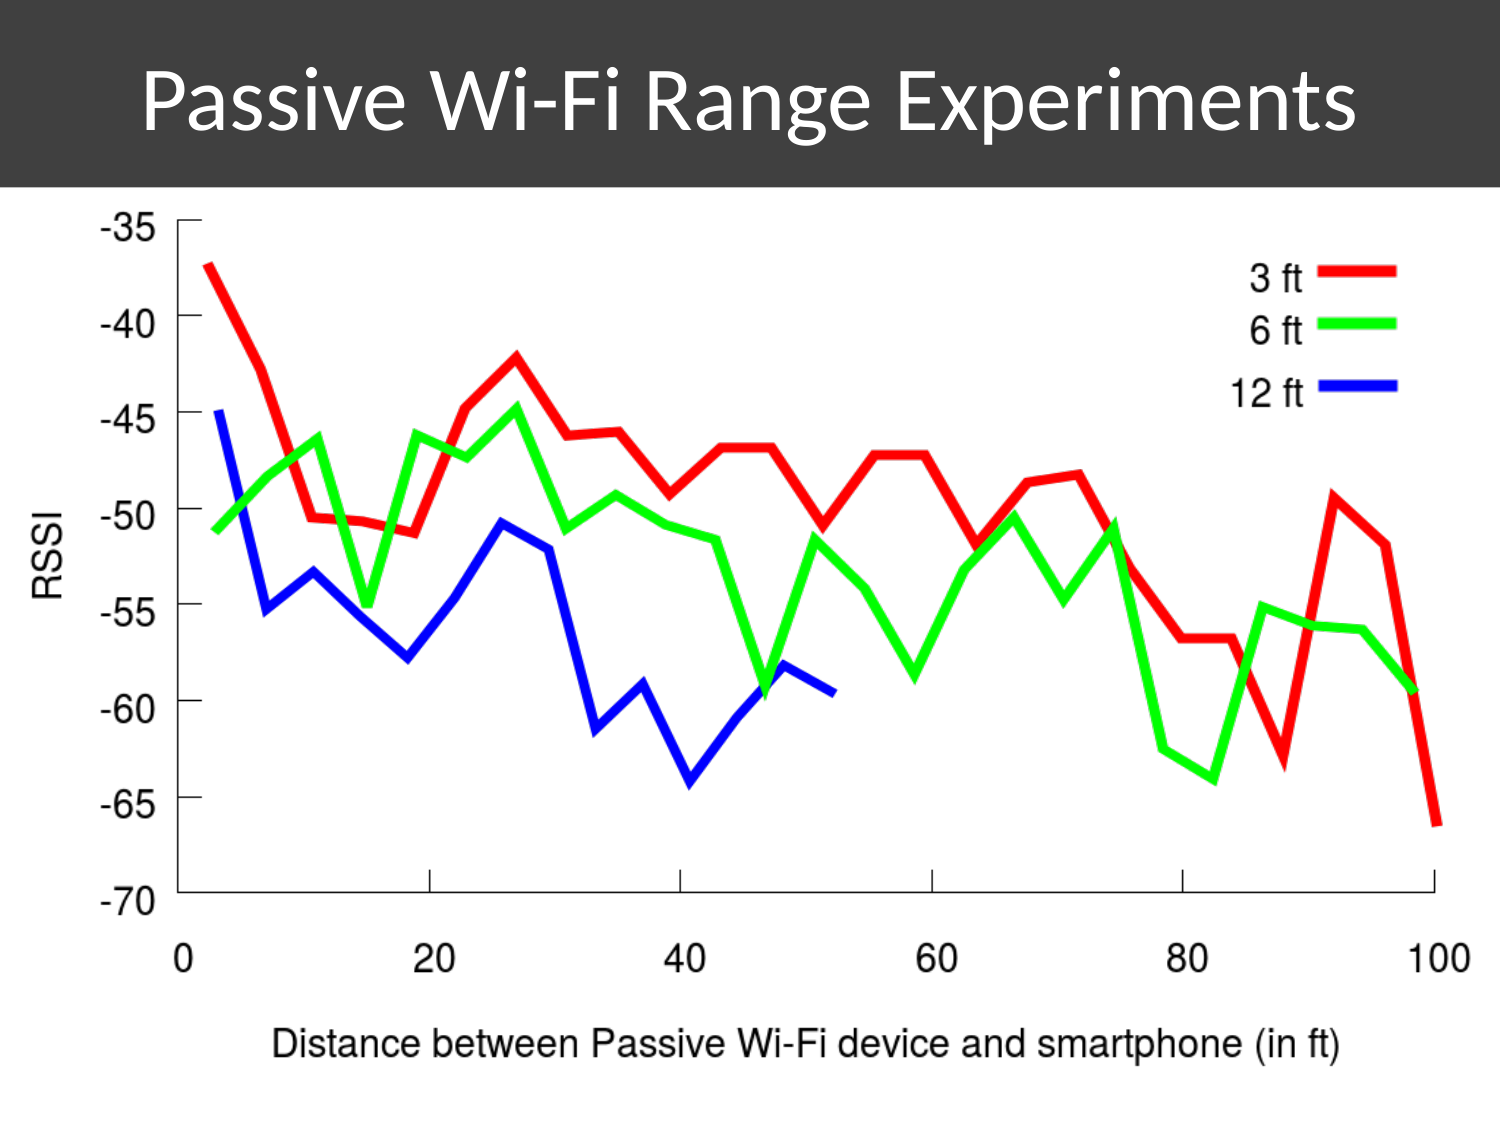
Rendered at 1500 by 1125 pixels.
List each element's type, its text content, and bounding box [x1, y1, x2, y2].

picture [0, 199, 1500, 1076]
title Passive Wi-Fi Range Experiments [0, 0, 1500, 188]
